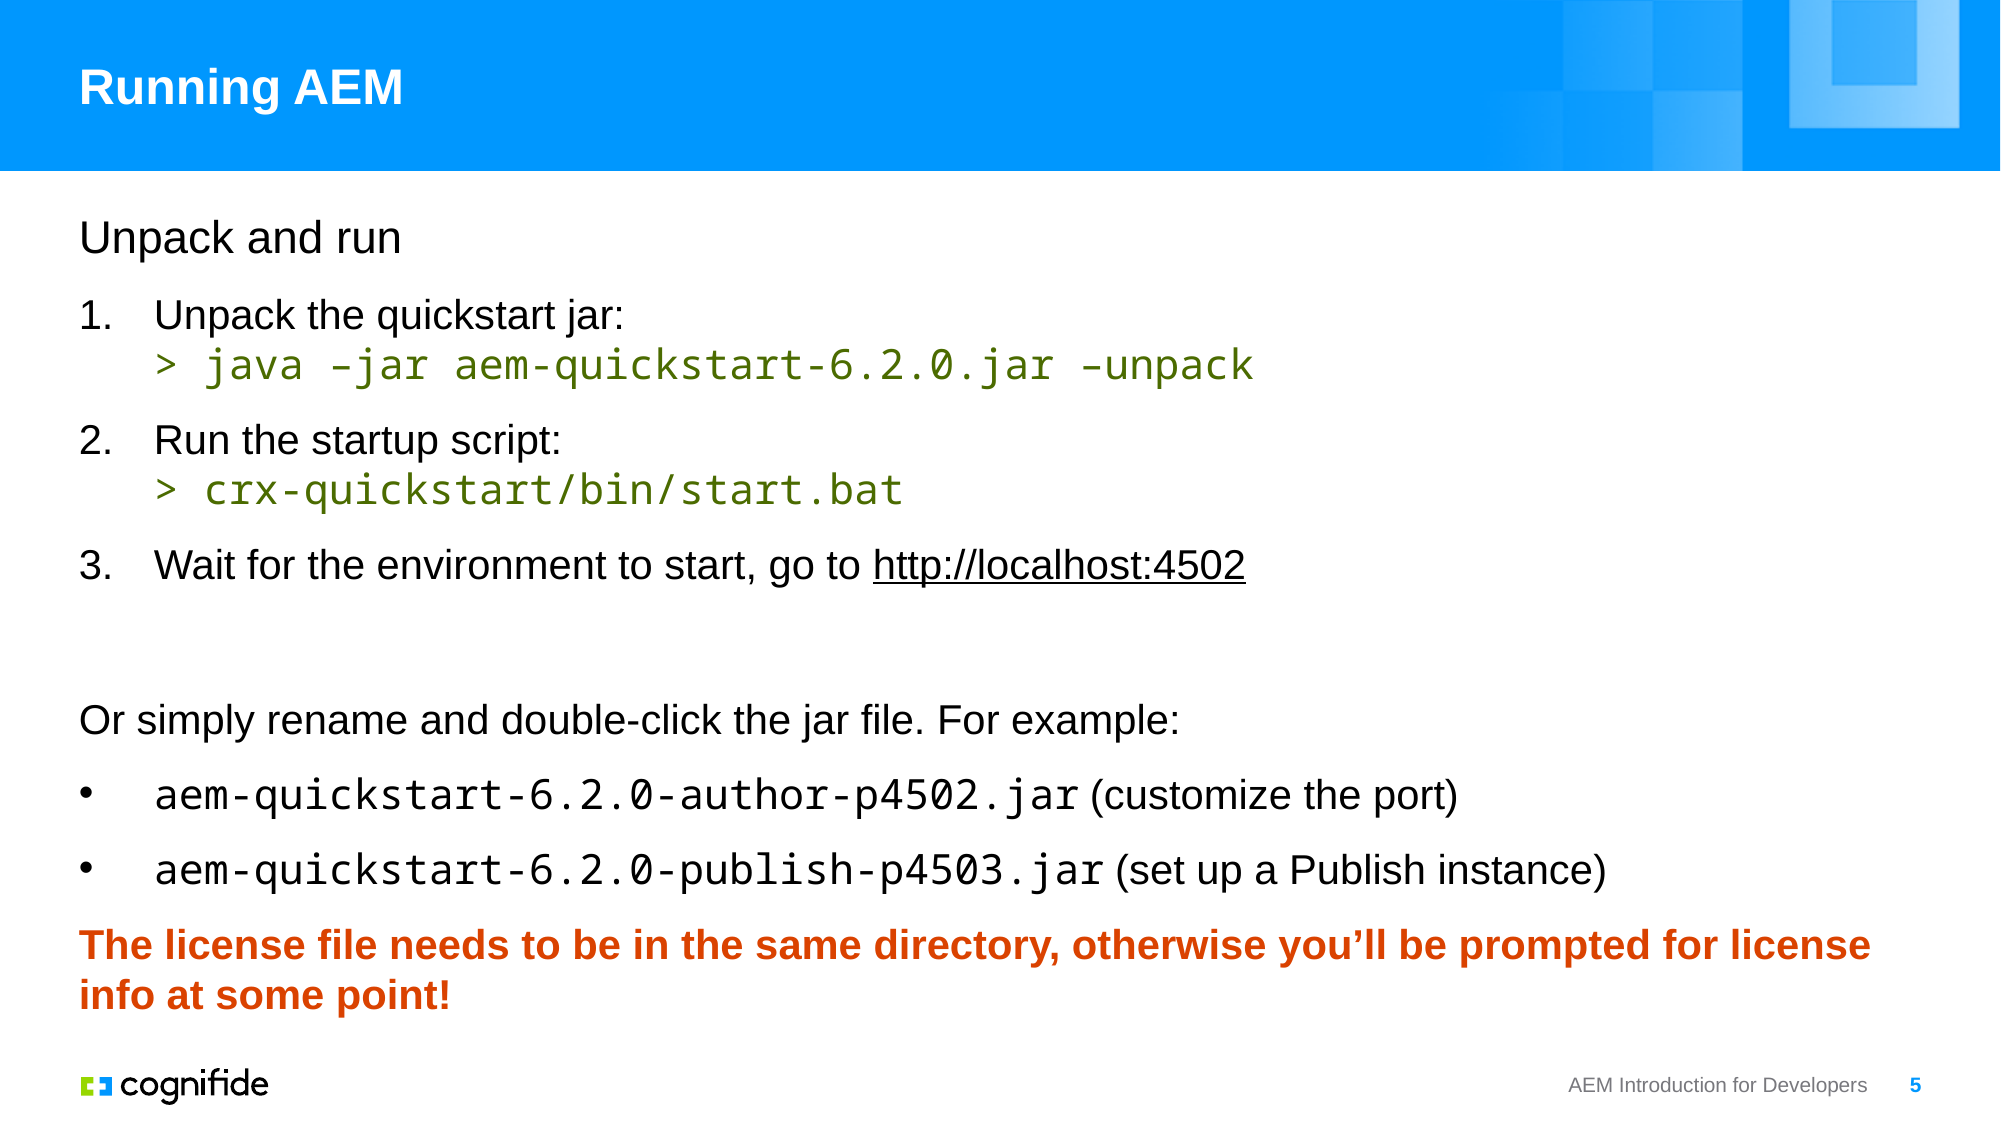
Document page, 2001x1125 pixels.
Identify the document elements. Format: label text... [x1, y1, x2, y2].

list Unpack and run Unpack the quickstart jar: > java –jar aem-quickstart-6.2.0.jar –unpack Run the startup script: > crx-quickstart/bin/start.bat Wait for the environment to start, go to http://localhost:4502 Or simply rename and double-click the jar file. For example: aem-quickstart-6.2.0-author-p4502.jar (customize the port) aem-quickstart-6.2.0-publish-p4503.jar (set up a Publish instance) The license file needs to be in the same directory, otherwise you’ll be prompted for license info at some point! [78, 208, 1922, 1041]
picture [0, 0, 2001, 171]
title Running AEM [78, 8, 1700, 160]
slide_number 5 [1867, 1054, 1922, 1115]
footer AEM Introduction for Developers [662, 1054, 1867, 1115]
